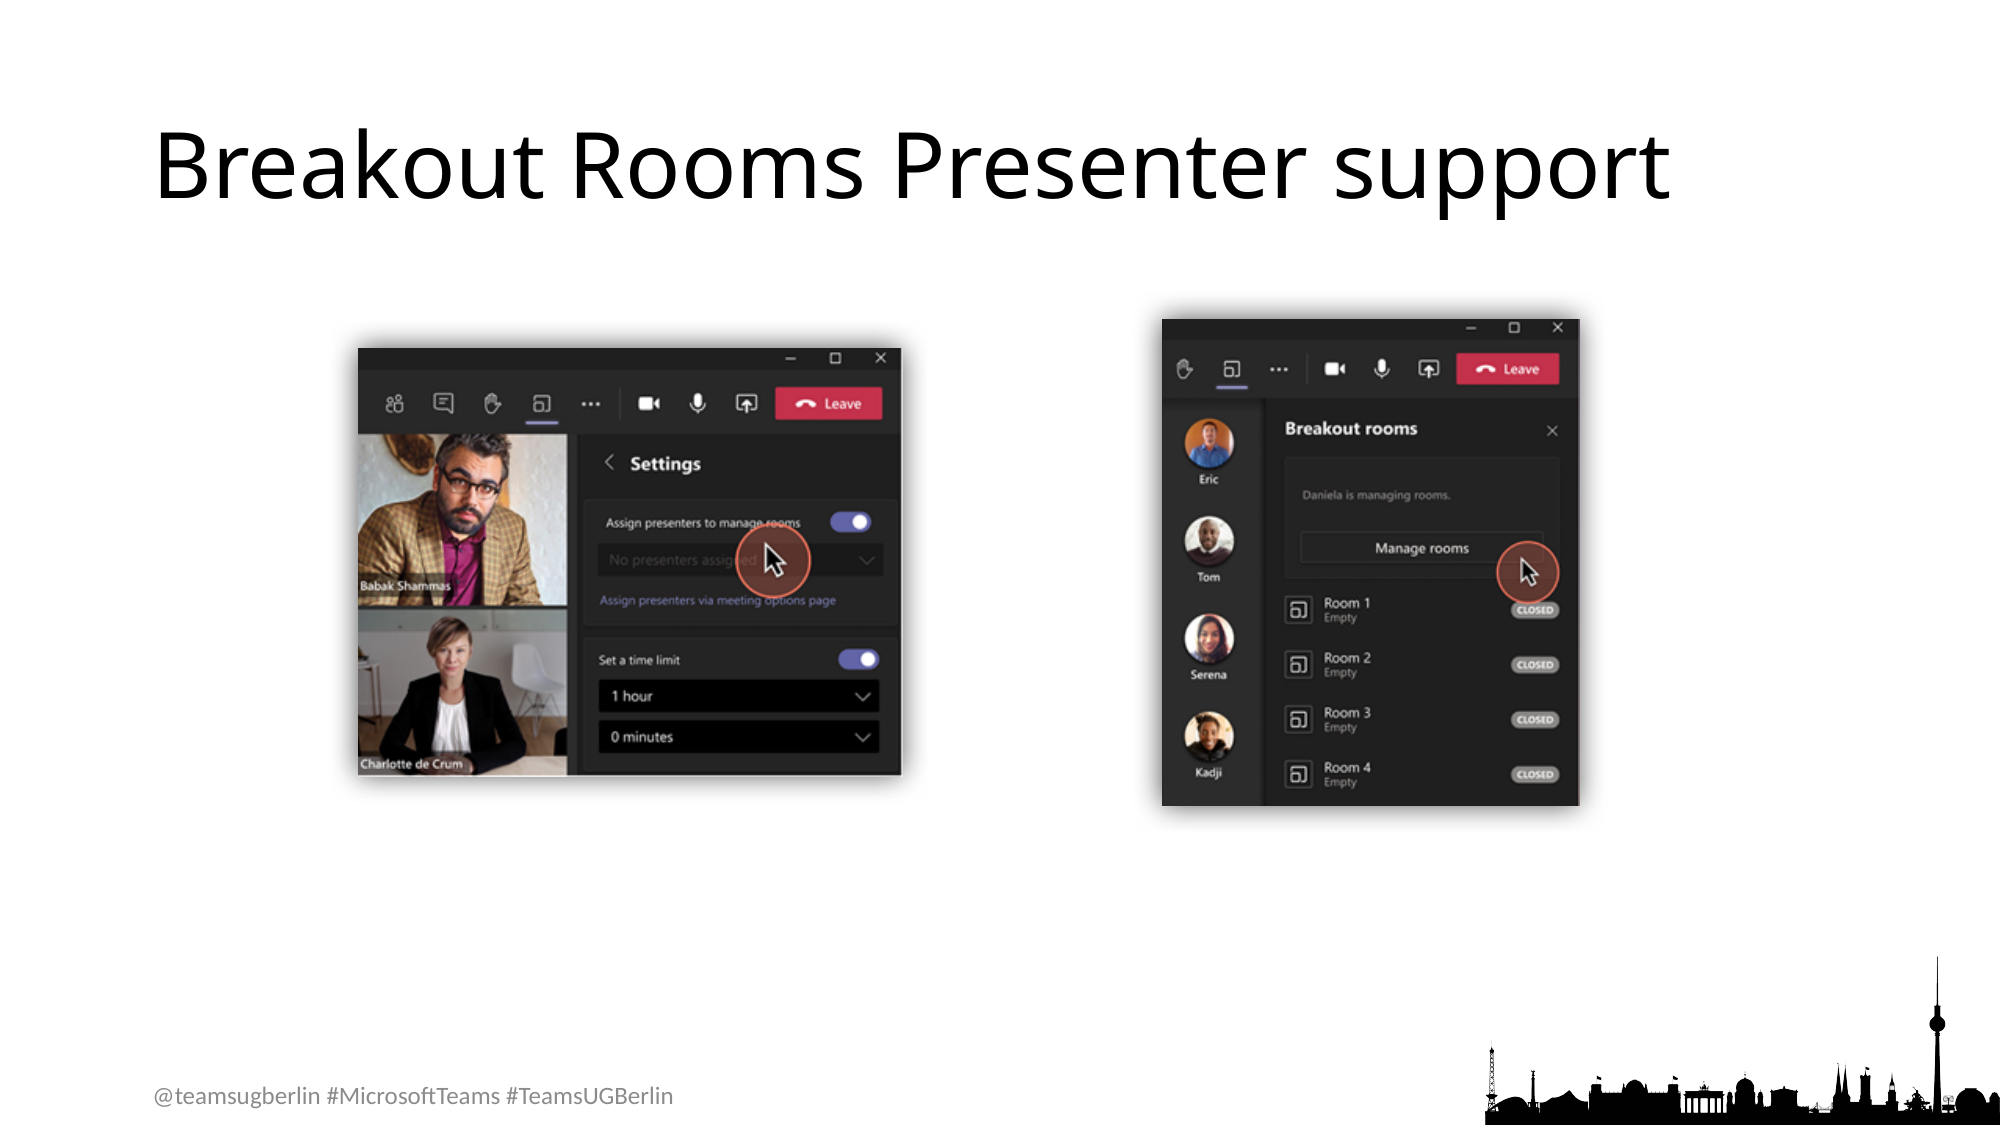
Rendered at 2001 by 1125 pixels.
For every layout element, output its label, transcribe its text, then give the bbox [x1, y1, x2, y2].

title Breakout Rooms Presenter support [137, 59, 1863, 278]
picture [1485, 914, 2000, 1125]
picture [1162, 319, 1580, 806]
picture [358, 348, 903, 777]
